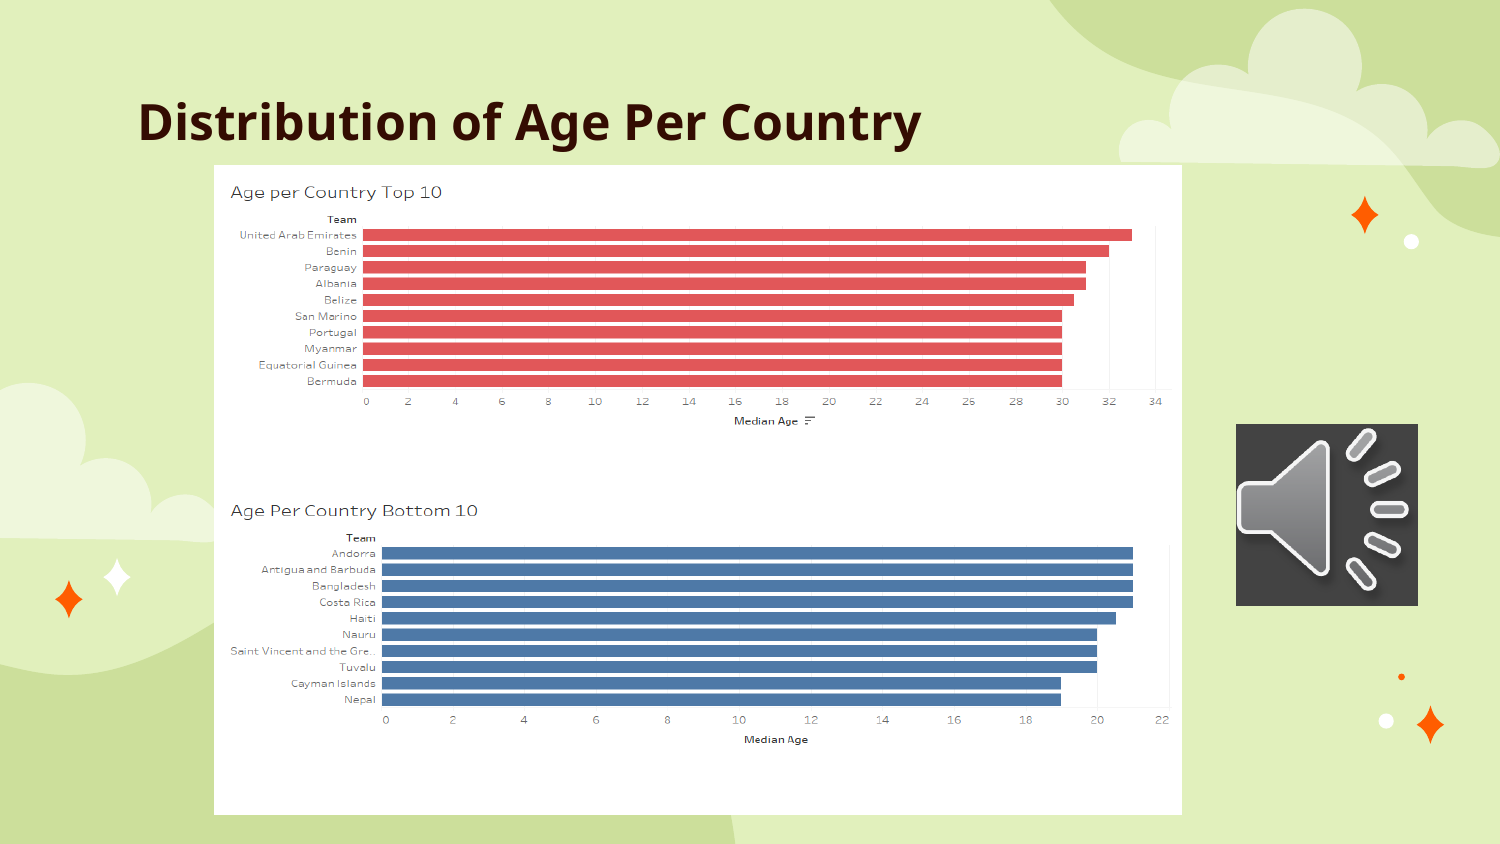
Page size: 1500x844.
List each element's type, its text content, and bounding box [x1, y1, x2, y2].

picture [1234, 422, 1420, 607]
picture [214, 164, 1183, 815]
title Distribution of Age Per Country [122, 46, 1229, 166]
